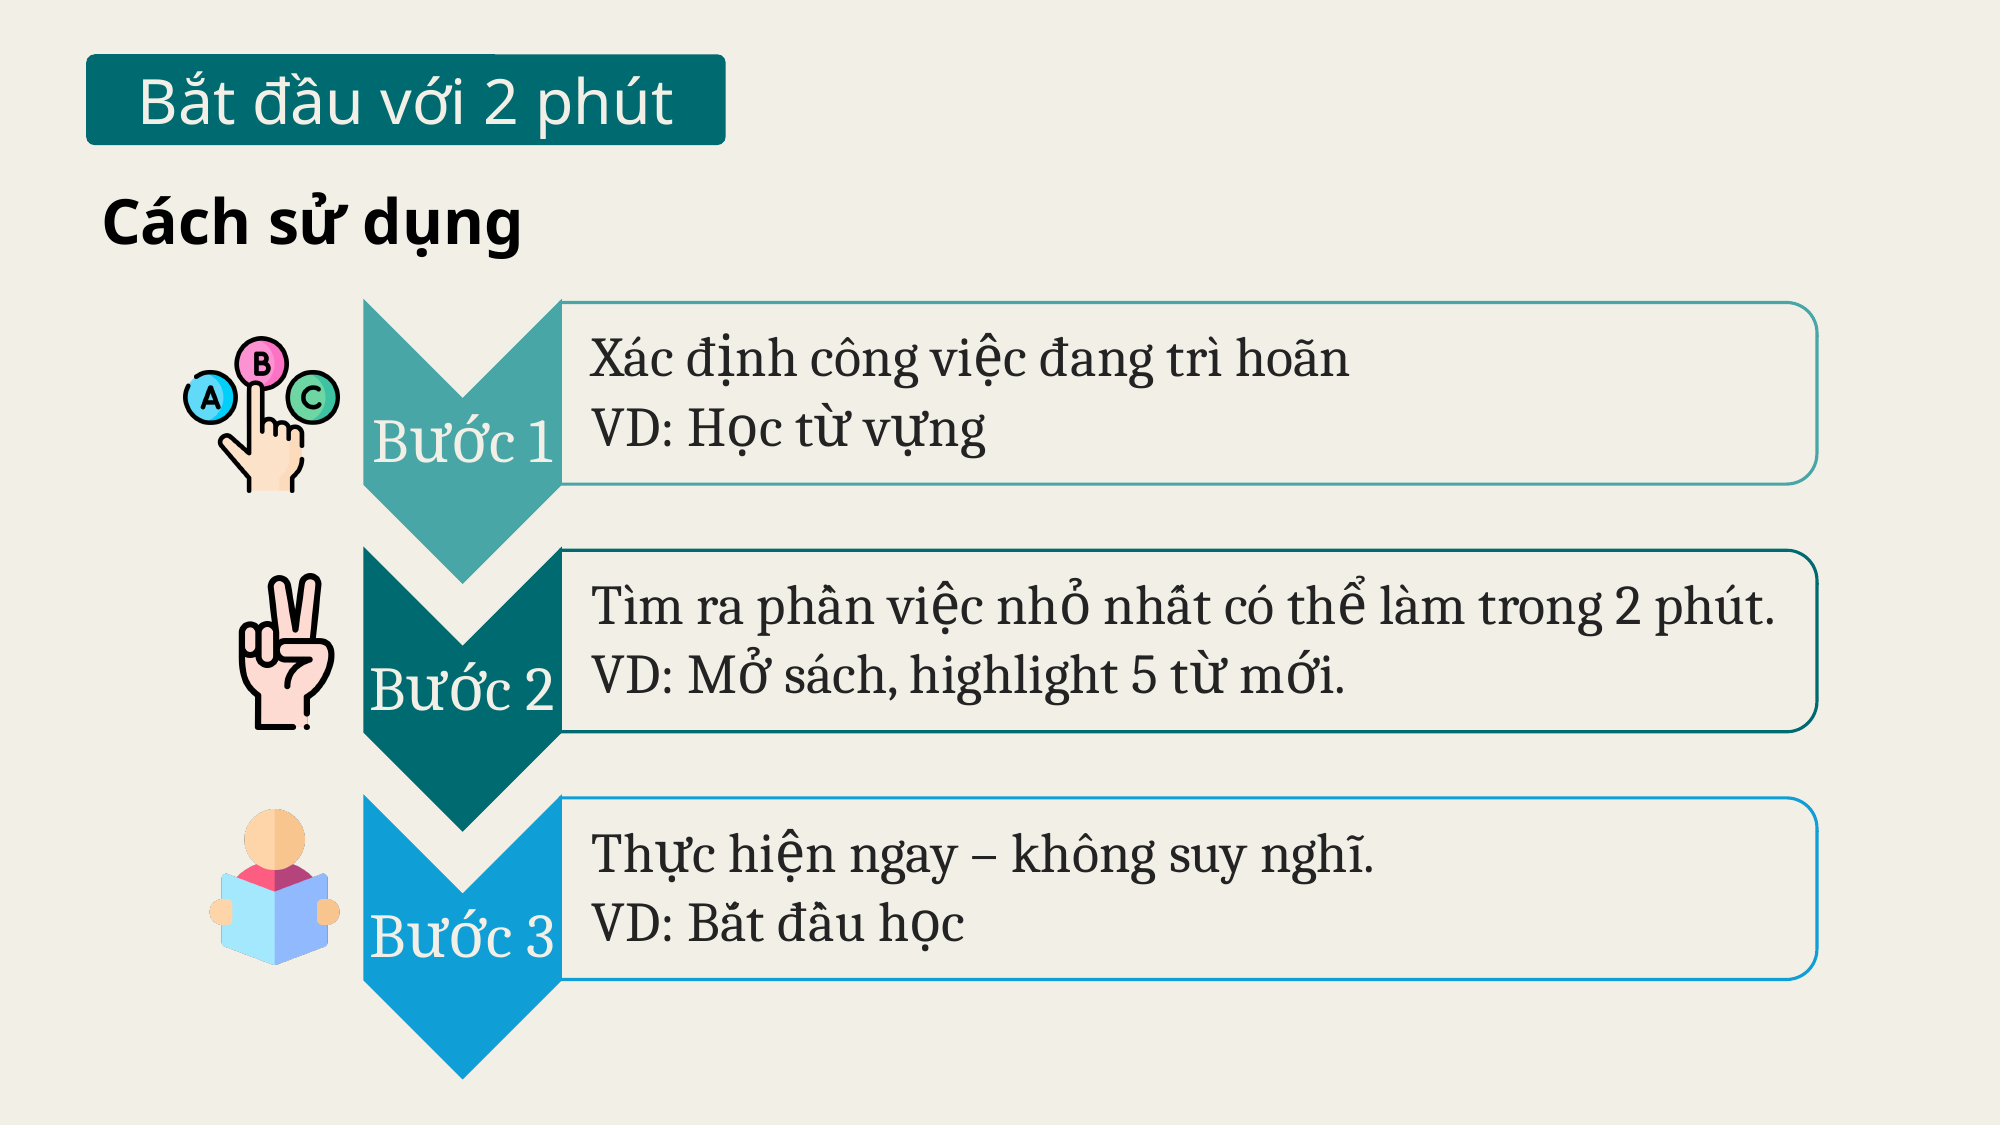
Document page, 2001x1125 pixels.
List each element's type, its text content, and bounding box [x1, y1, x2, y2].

text_box Bắt đầu với 2 phút [84, 52, 728, 147]
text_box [182, 301, 1818, 1078]
text_box Cách sử dụng [86, 174, 762, 265]
